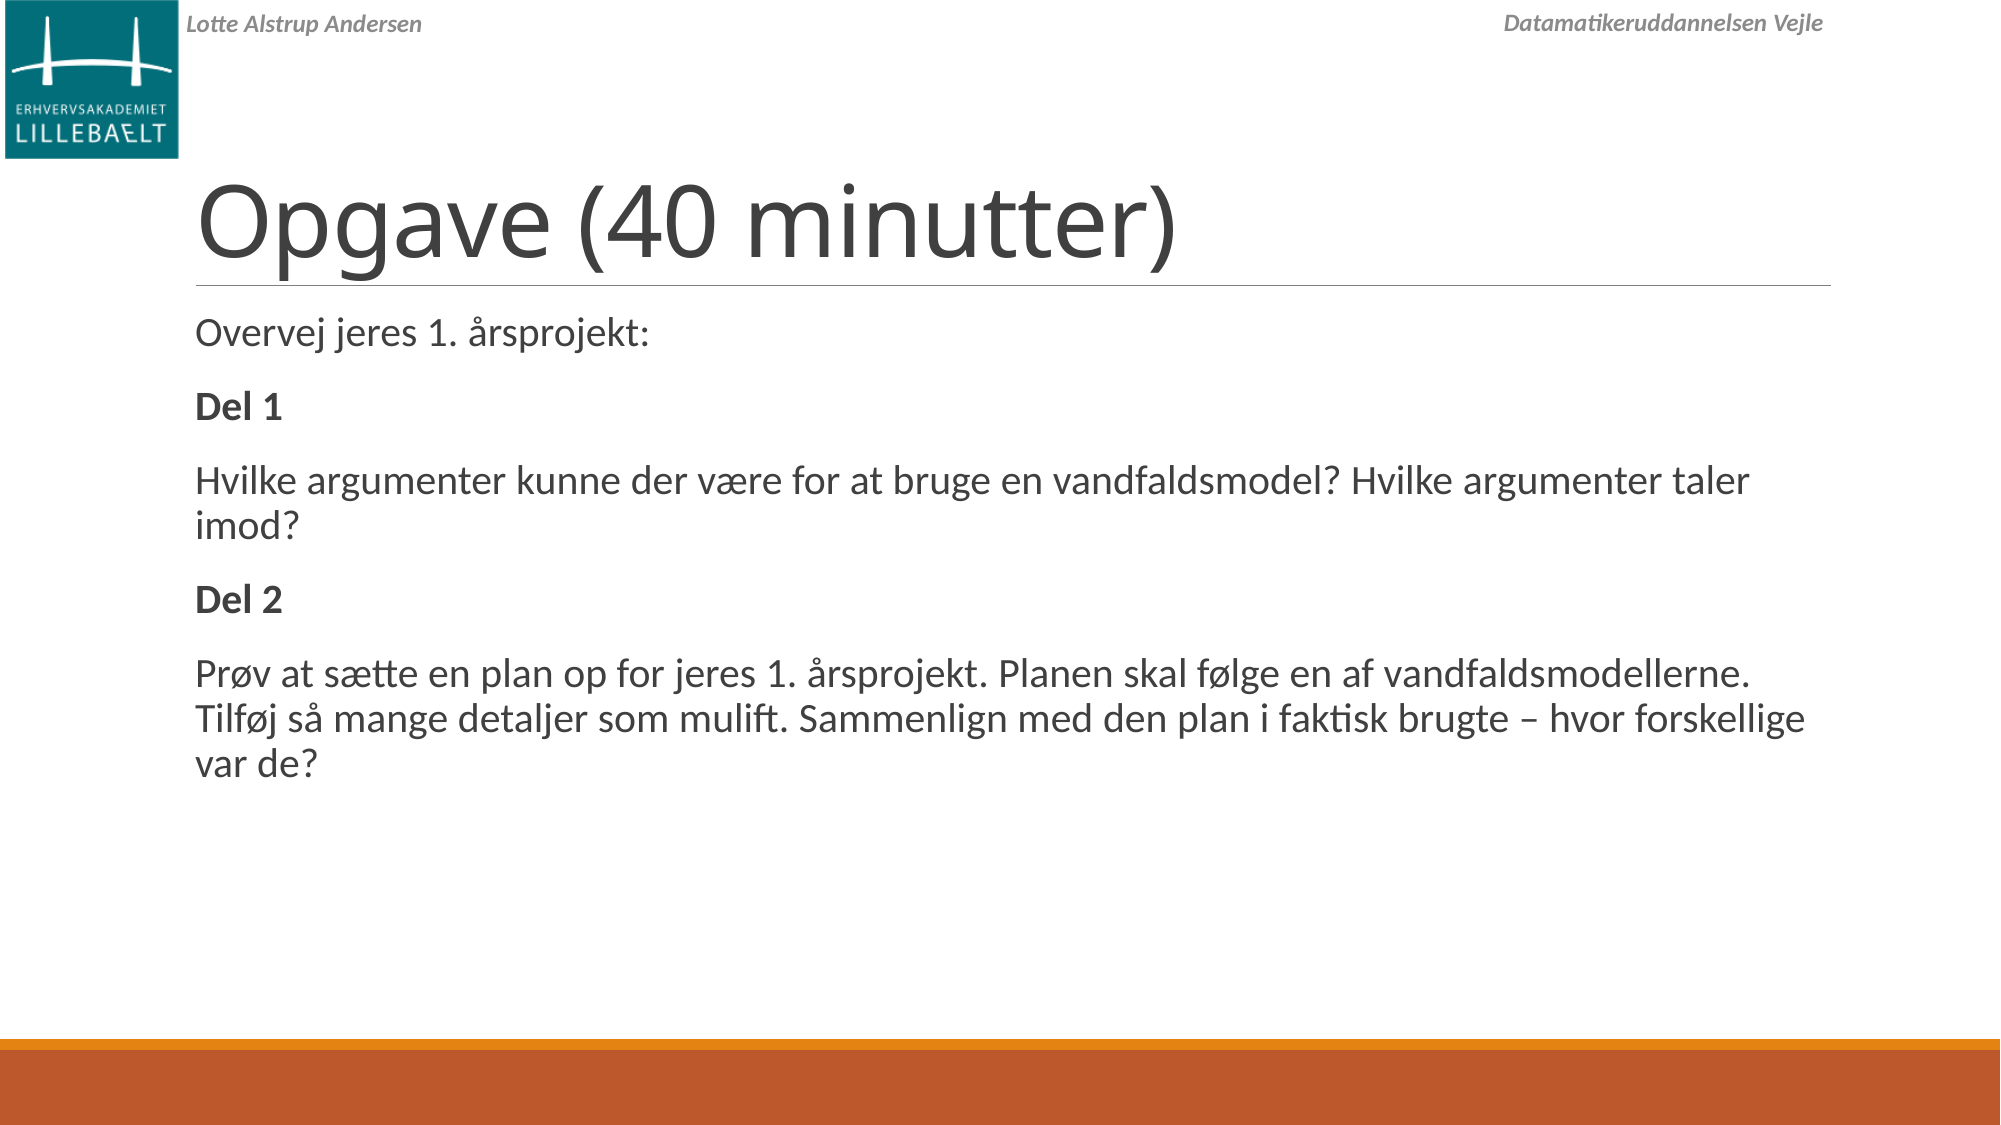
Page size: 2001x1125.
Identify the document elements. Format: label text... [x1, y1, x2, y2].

title Opgave (40 minutter) [180, 47, 1830, 285]
picture [4, 0, 180, 160]
list Overvej jeres 1. årsprojekt: Del 1 Hvilke argumenter kunne der være for at bruge en vandfaldsmodel? Hvilke argumenter taler imod? Del 2 Prøv at sætte en plan op for jeres 1. årsprojekt. Planen skal følge en af vandfaldsmodellerne. Tilføj så mange detaljer som mulift. Sammenlign med den plan i faktisk brugte – hvor forskellige var de? [180, 302, 1830, 963]
